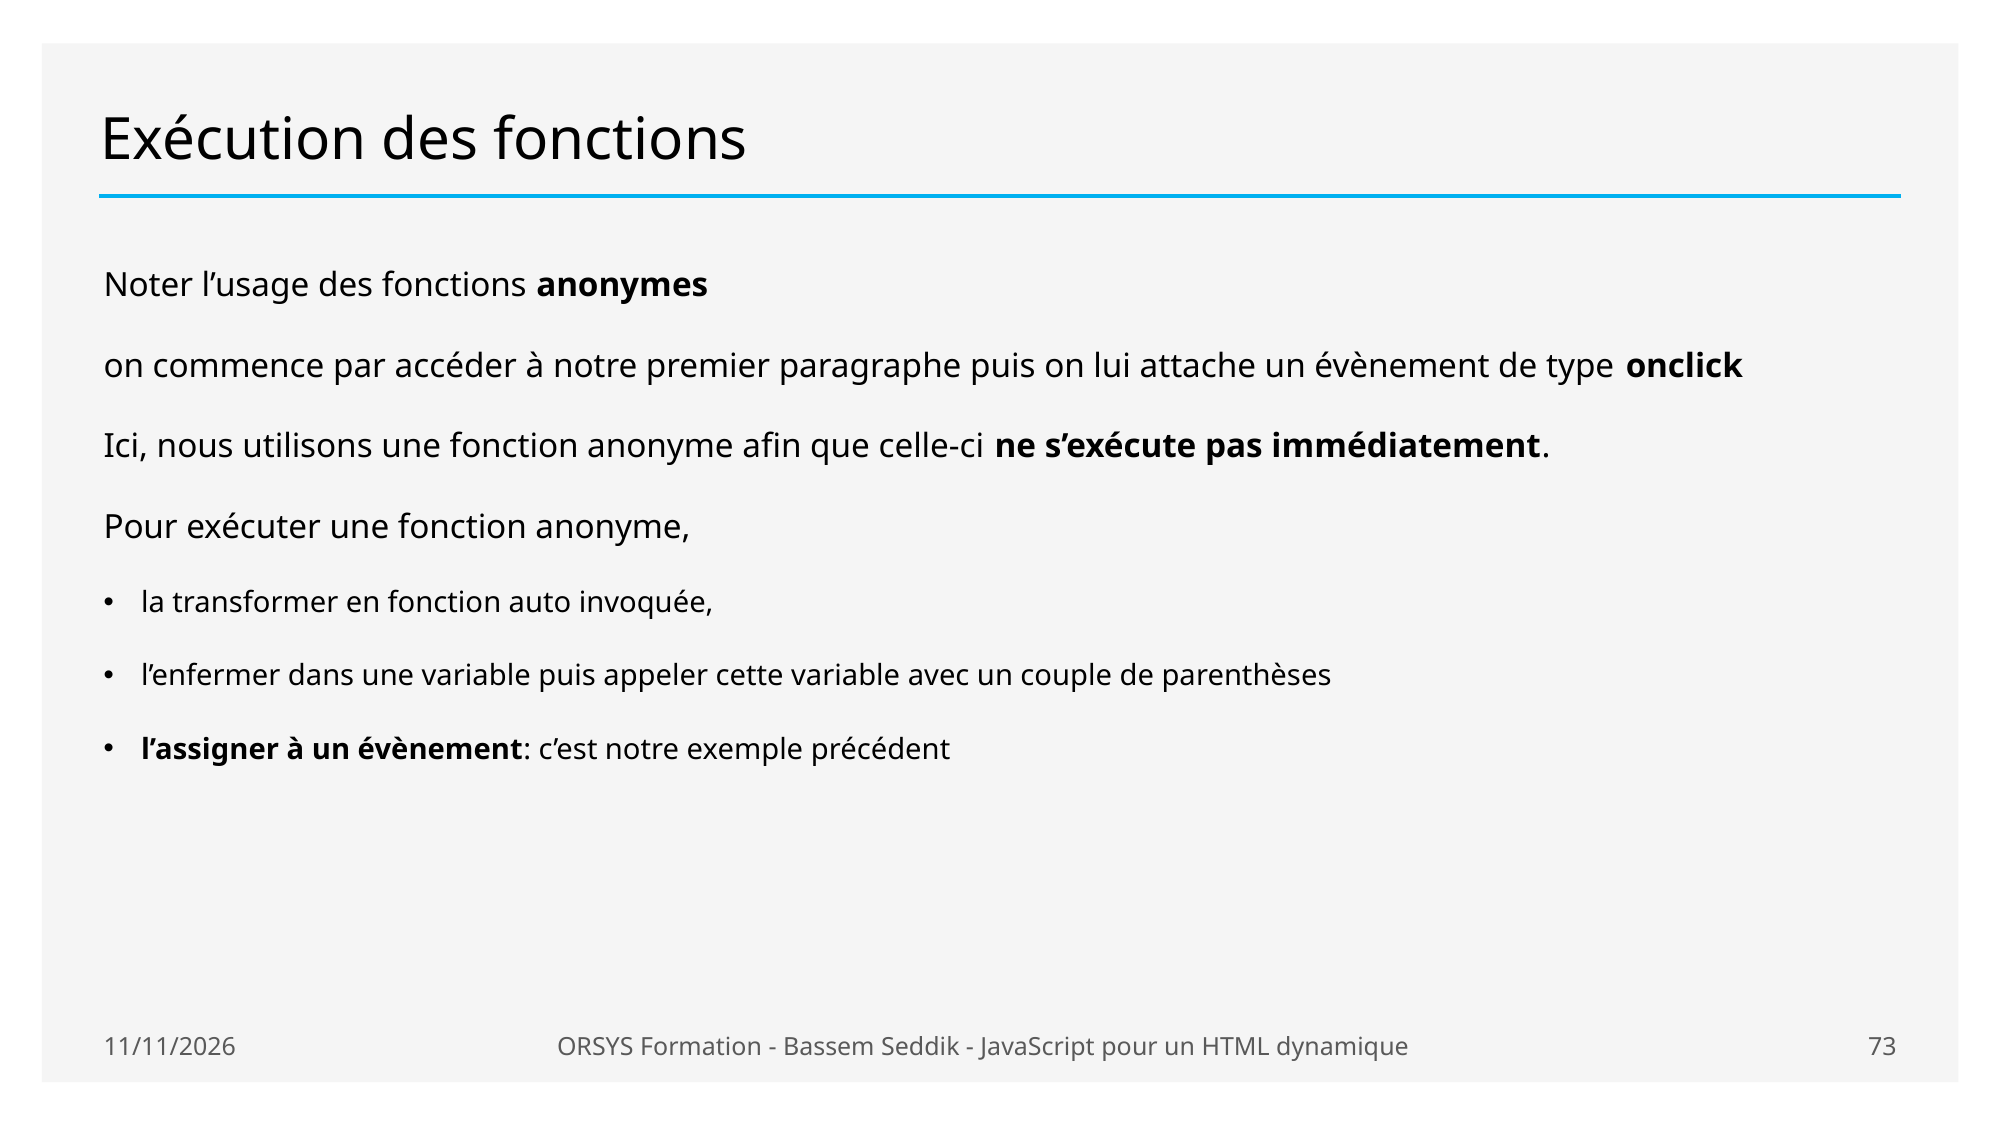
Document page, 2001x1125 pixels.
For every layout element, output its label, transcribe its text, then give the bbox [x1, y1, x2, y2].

slide_number 73 [1626, 1017, 1912, 1078]
list Noter l’usage des fonctions anonymes on commence par accéder à notre premier paragraphe puis on lui attache un évènement de type onclick Ici, nous utilisons une fonction anonyme afin que celle-ci ne s’exécute pas immédiatement. Pour exécuter une fonction anonyme, la transformer en fonction auto invoquée, l’enfermer dans une variable puis appeler cette variable avec un couple de parenthèses l’assigner à un évènement: c’est notre exemple précédent [88, 235, 1888, 982]
footer ORSYS Formation - Bassem Seddik - JavaScript pour un HTML dynamique [340, 1017, 1626, 1078]
title Exécution des fonctions [85, 73, 1888, 179]
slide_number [88, 1017, 340, 1078]
